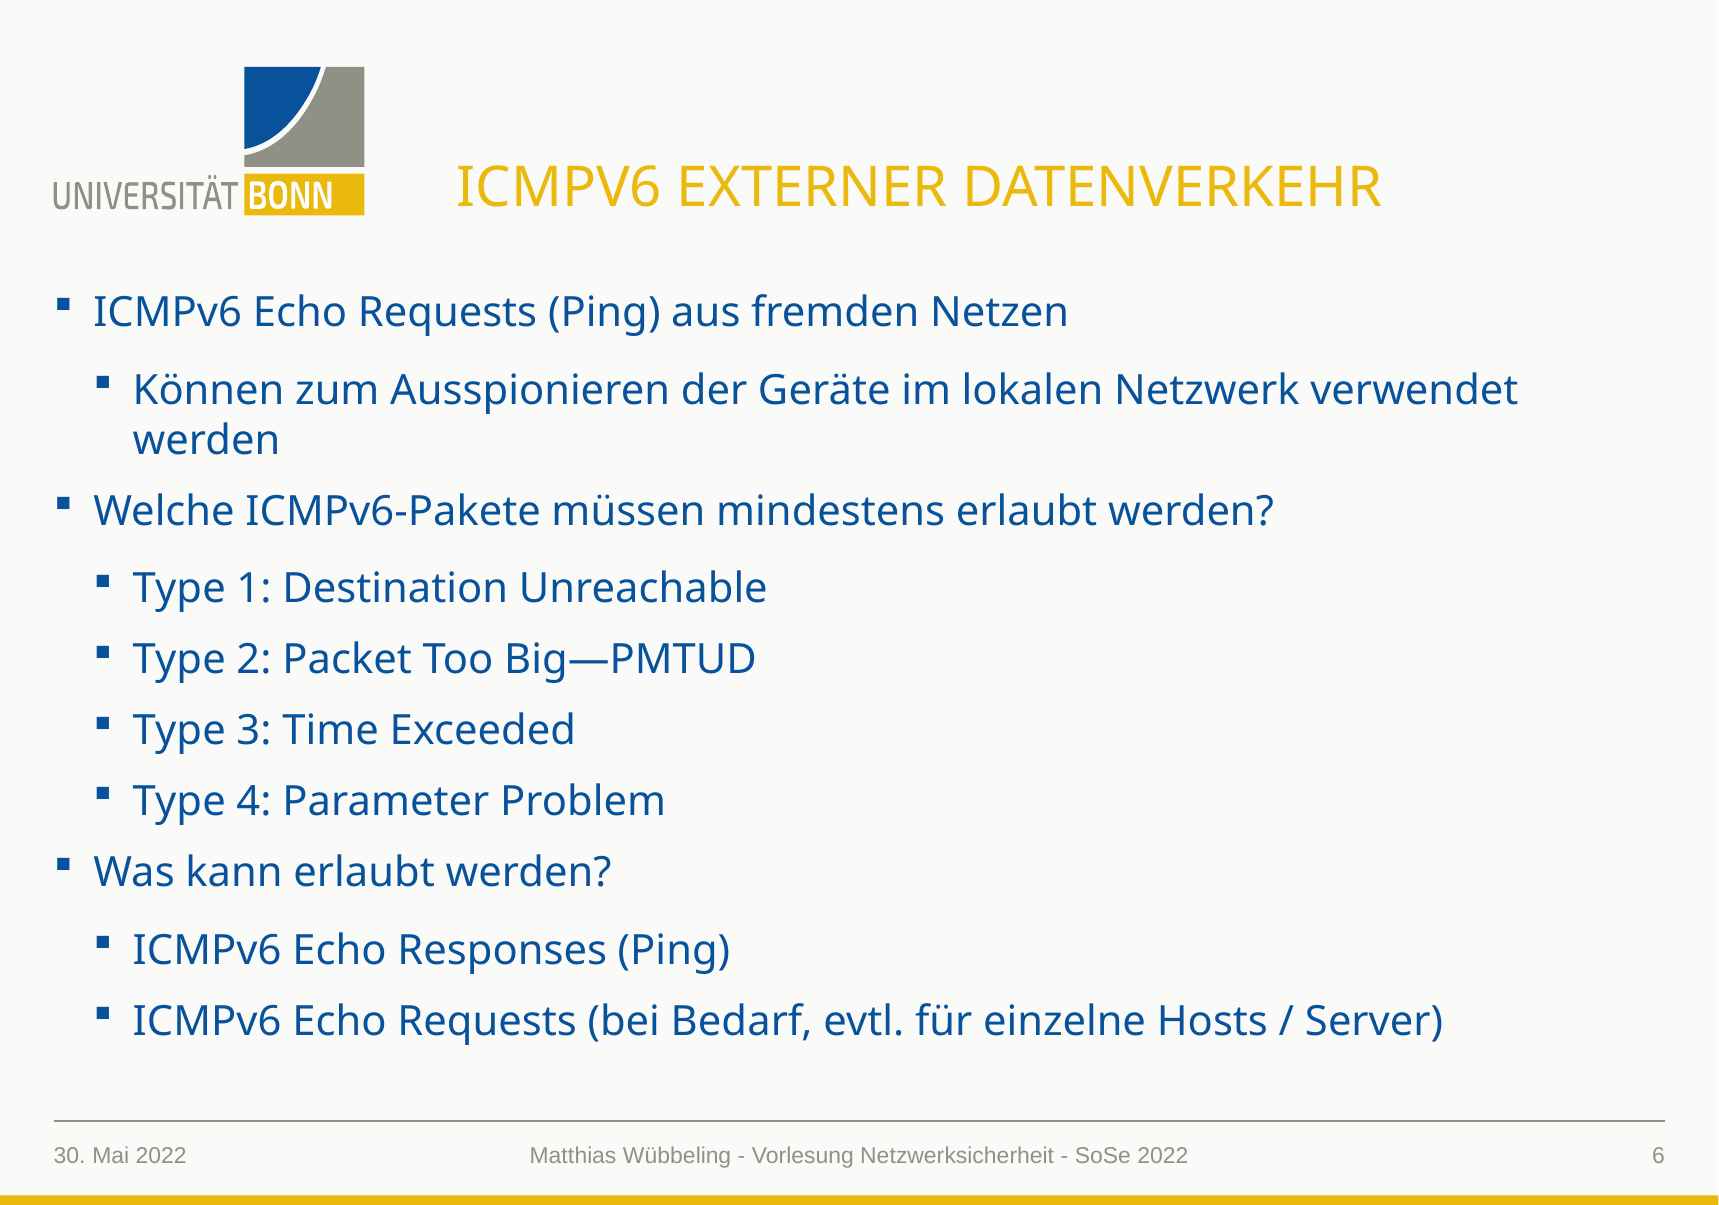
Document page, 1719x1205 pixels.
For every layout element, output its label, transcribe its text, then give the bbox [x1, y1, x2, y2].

list ICMPv6 Echo Requests (Ping) aus fremden Netzen Können zum Ausspionieren der Geräte im lokalen Netzwerk verwendet werden Welche ICMPv6-Pakete müssen mindestens erlaubt werden? Type 1: Destination Unreachable Type 2: Packet Too Big—PMTUD Type 3: Time Exceeded Type 4: Parameter Problem Was kann erlaubt werden? ICMPv6 Echo Responses (Ping) ICMPv6 Echo Requests (bei Bedarf, evtl. für einzelne Hosts / Server) [53, 284, 1665, 1055]
title ICMPv6 externer Datenverkehr [456, 67, 1665, 218]
slide_number 30. Mai 2022 [53, 1121, 215, 1189]
slide_number 6 [1557, 1121, 1665, 1189]
footer Matthias Wübbeling - Vorlesung Netzwerksicherheit - SoSe 2022 [389, 1121, 1329, 1189]
